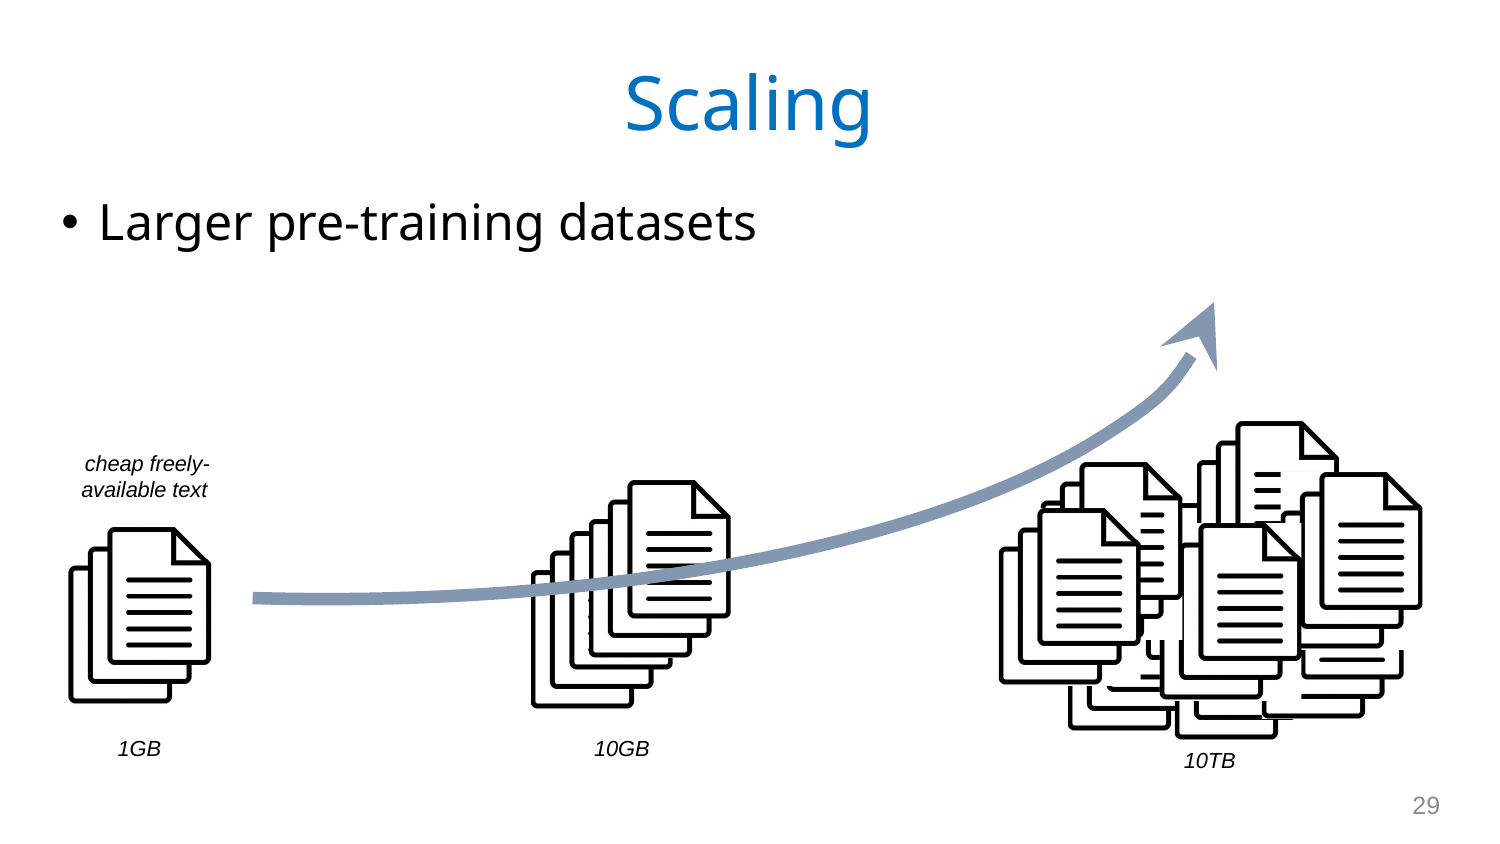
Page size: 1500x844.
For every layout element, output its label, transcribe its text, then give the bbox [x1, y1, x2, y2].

text_box cheap freely-available text [57, 441, 238, 509]
text_box 1GB [49, 727, 230, 768]
text_box [252, 280, 1219, 600]
picture [530, 480, 731, 709]
slide_number 29 [1118, 782, 1456, 828]
text_box 10GB [531, 727, 712, 768]
text_box 10TB [1119, 738, 1300, 780]
title Scaling [46, 45, 1454, 168]
list Larger pre-training datasets [46, 189, 1454, 760]
picture [65, 521, 214, 709]
picture [998, 421, 1423, 741]
